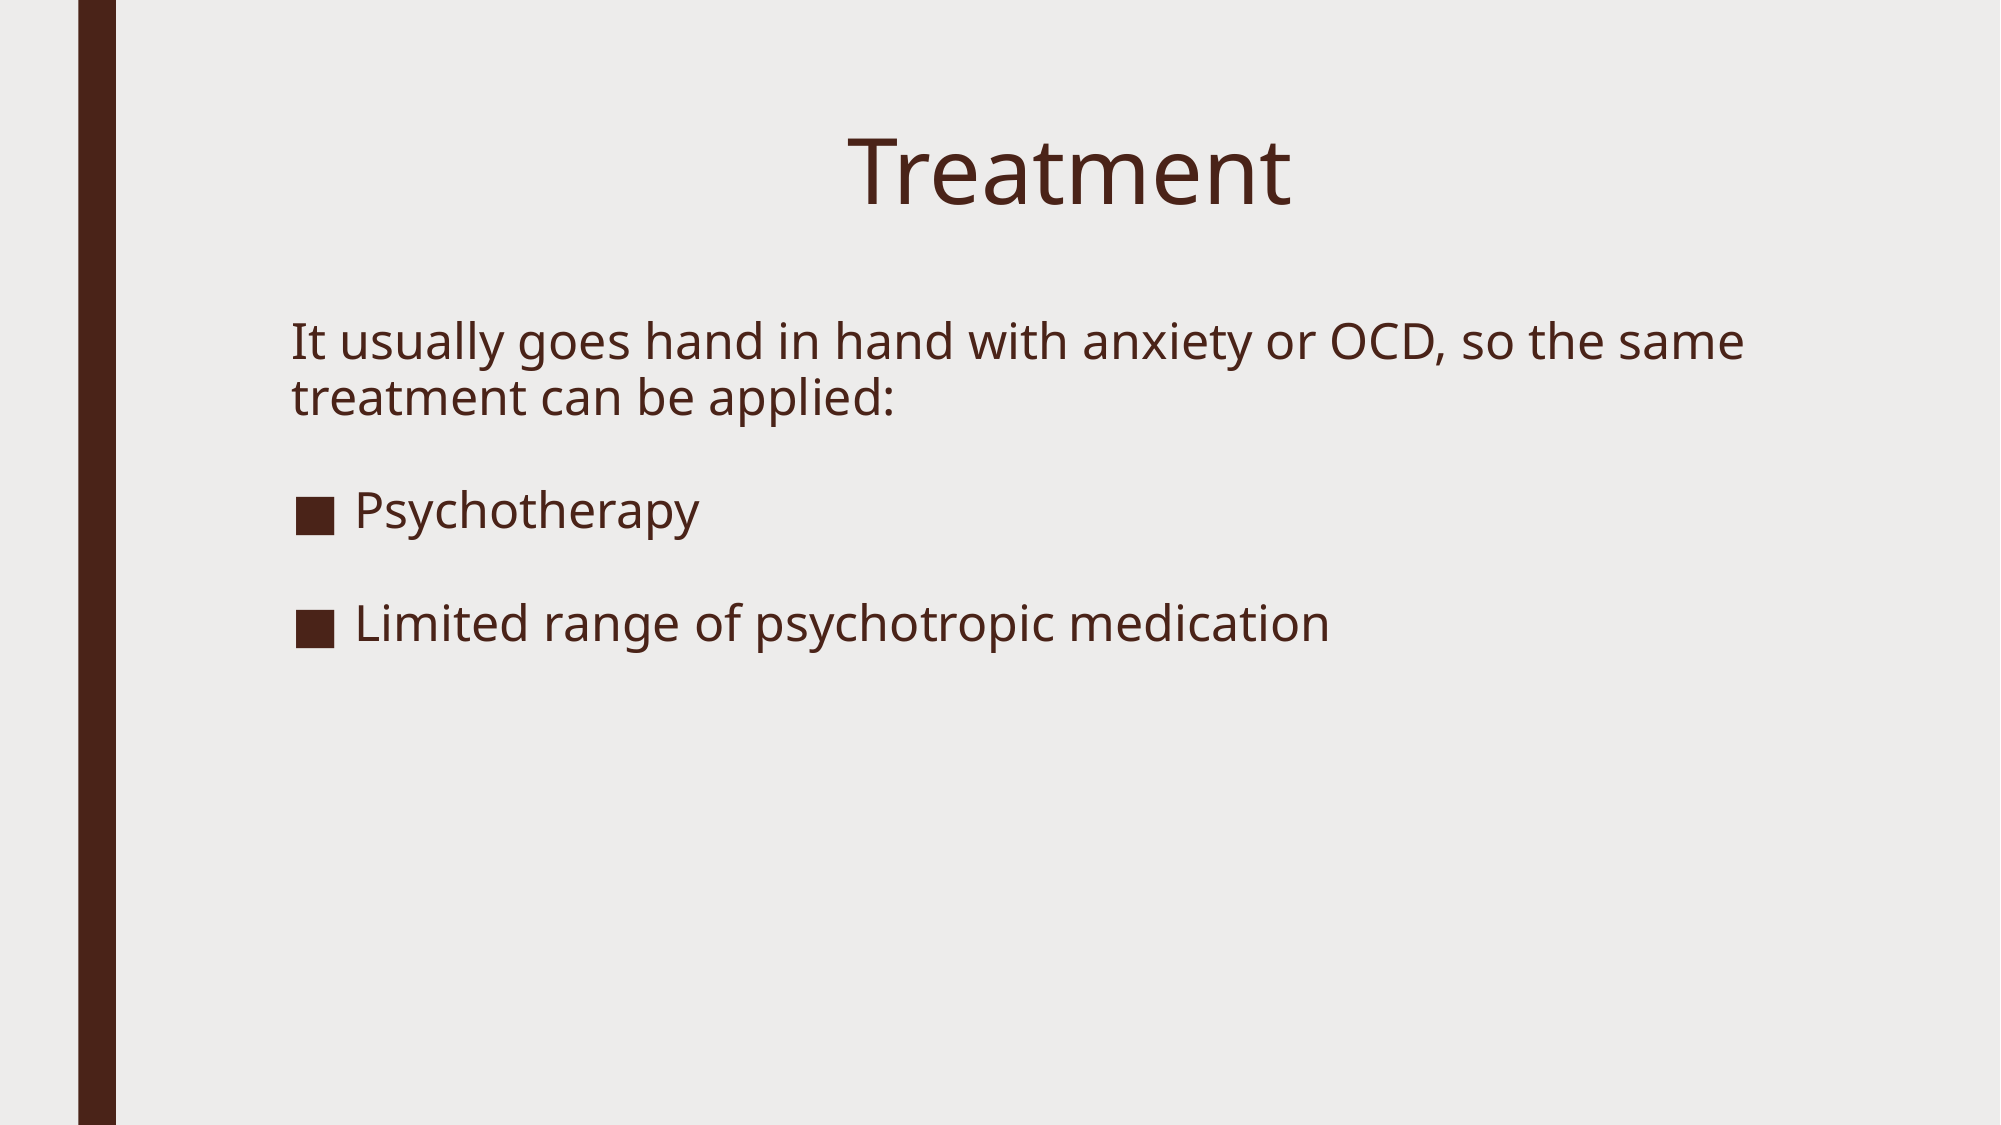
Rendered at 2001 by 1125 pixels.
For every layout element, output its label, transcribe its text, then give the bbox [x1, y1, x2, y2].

list It usually goes hand in hand with anxiety or OCD, so the same treatment can be applied: Psychotherapy Limited range of psychotropic medication [276, 306, 1852, 767]
title Treatment [282, 118, 1858, 254]
